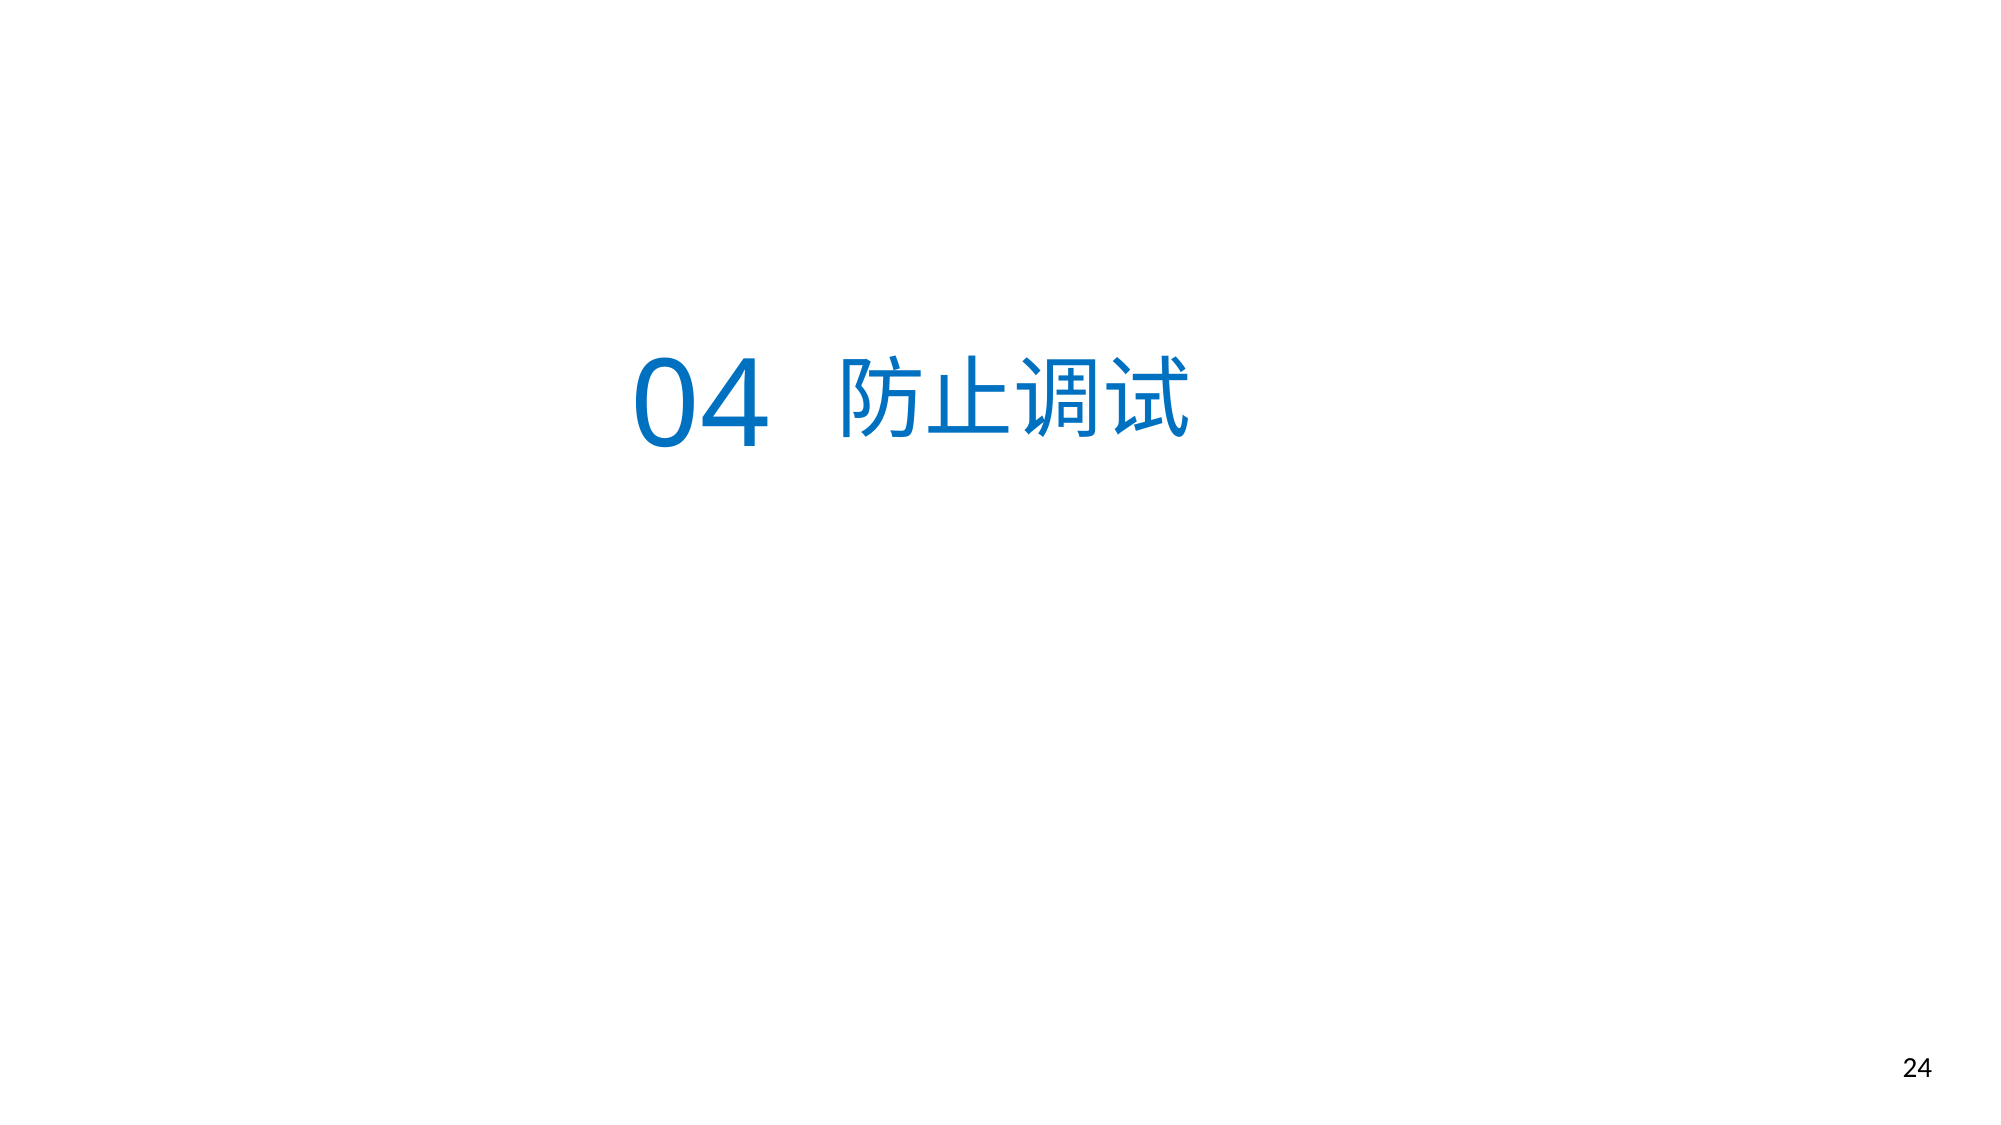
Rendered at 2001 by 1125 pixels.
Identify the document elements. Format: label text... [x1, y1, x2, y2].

text_box 防止调试 [821, 334, 1618, 456]
text_box 04 [558, 316, 843, 479]
slide_number 24 [1829, 1042, 1944, 1103]
